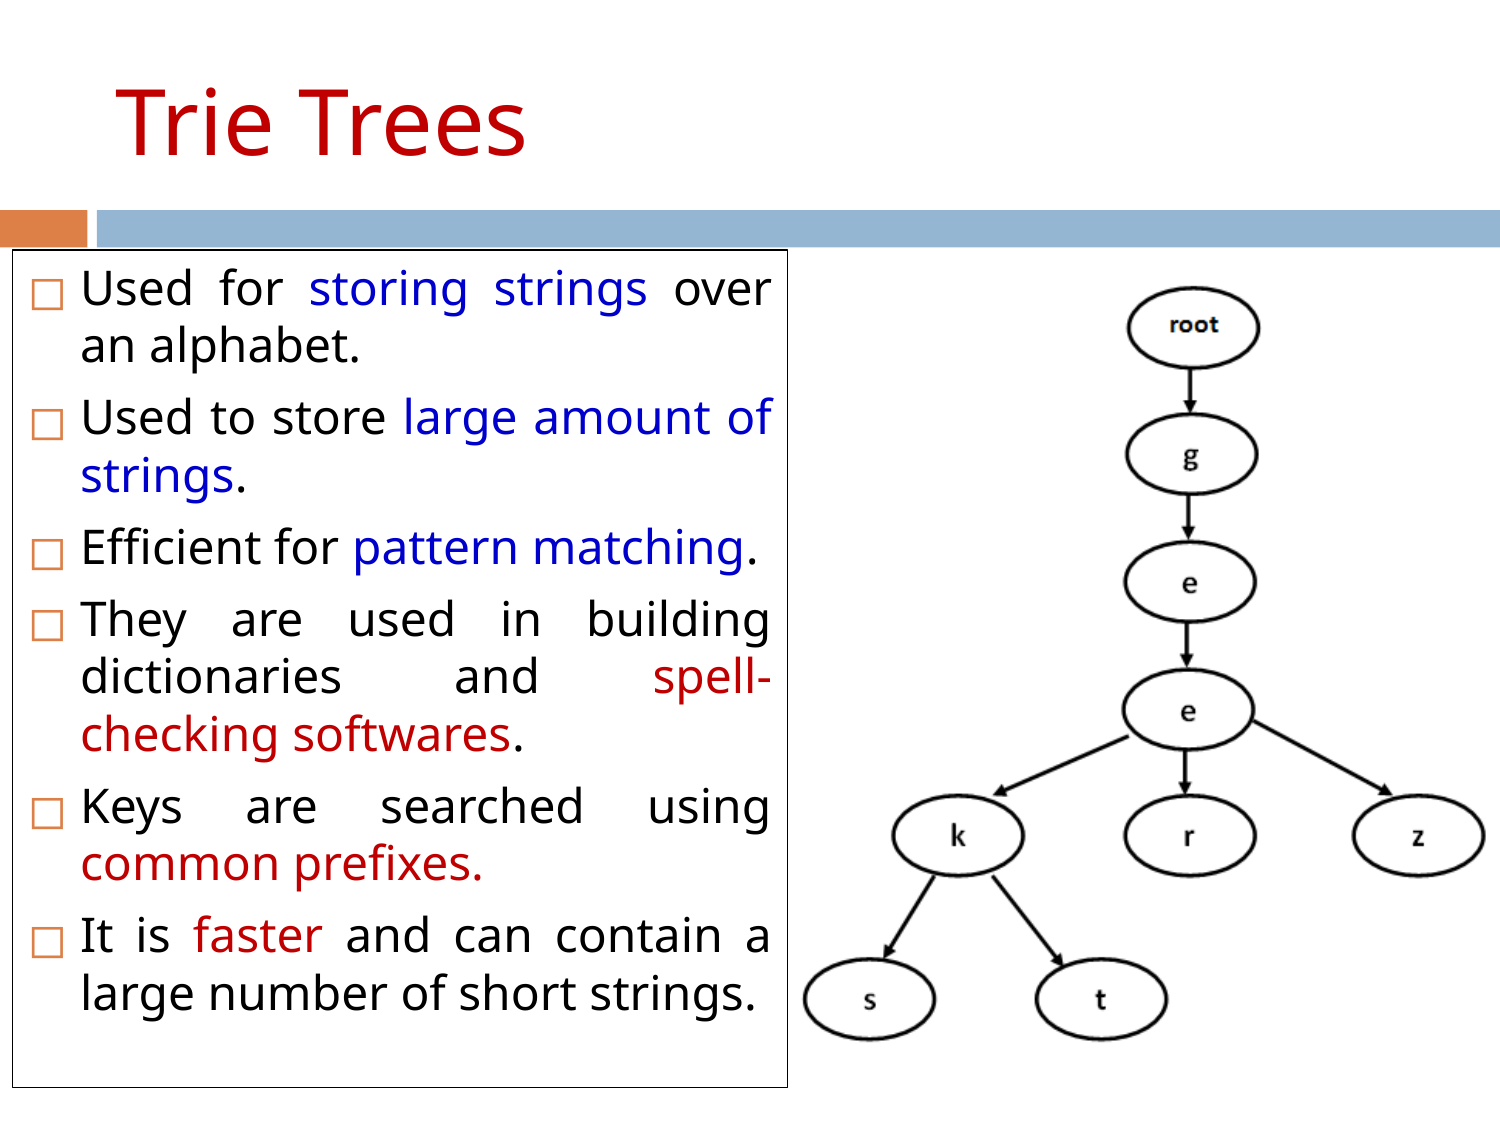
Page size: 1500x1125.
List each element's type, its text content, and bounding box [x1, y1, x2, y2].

picture [774, 274, 1489, 1051]
list Used for storing strings over an alphabet. Used to store large amount of strings. Efficient for pattern matching. They are used in building dictionaries and spell-checking softwares. Keys are searched using common prefixes. It is faster and can contain a large number of short strings. [12, 249, 788, 1088]
title Trie Trees [100, 37, 1438, 200]
